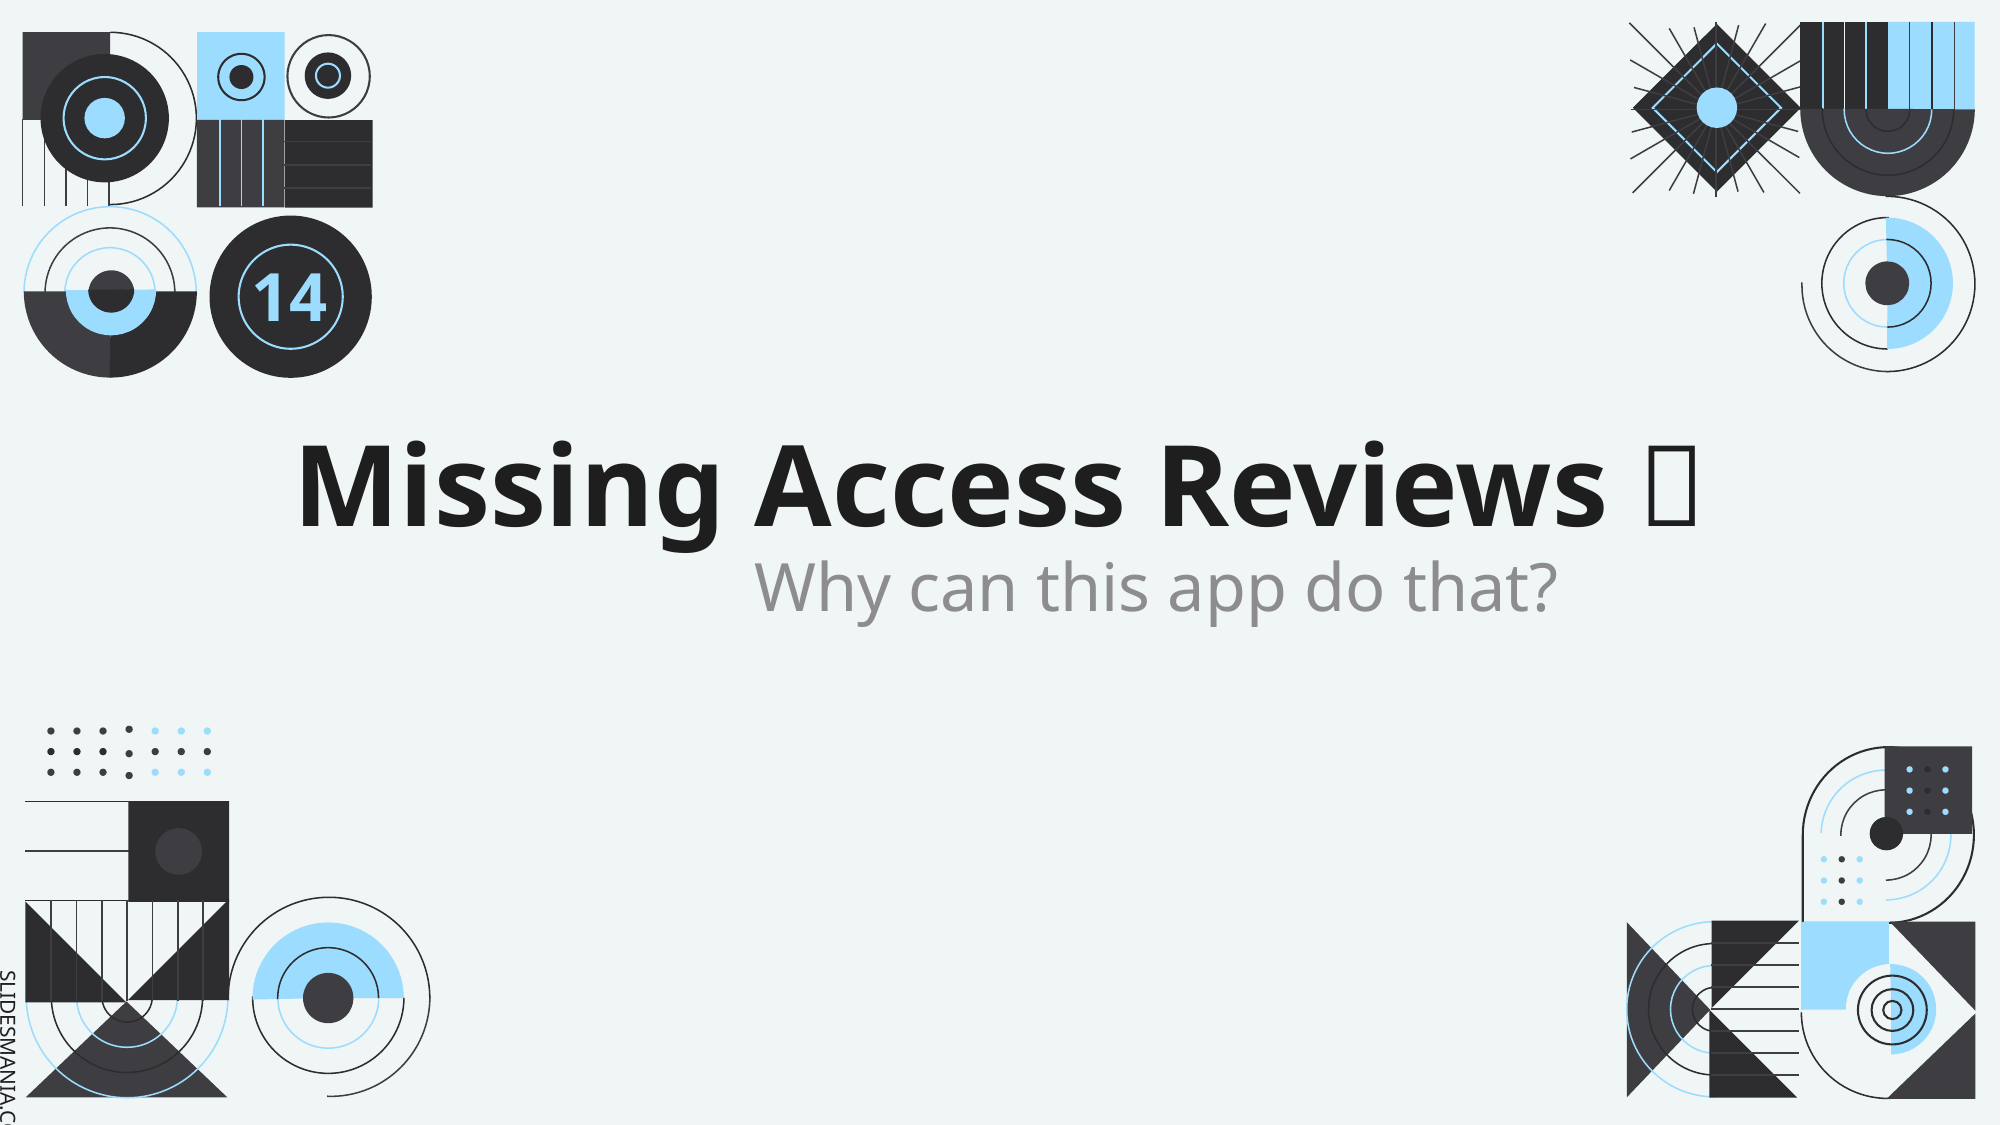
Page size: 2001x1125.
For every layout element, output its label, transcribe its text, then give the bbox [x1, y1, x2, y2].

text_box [206, 215, 373, 379]
text_box Missing Access Reviews 🚫 [53, 394, 1947, 605]
text_box Why can this app do that? [165, 537, 1575, 633]
